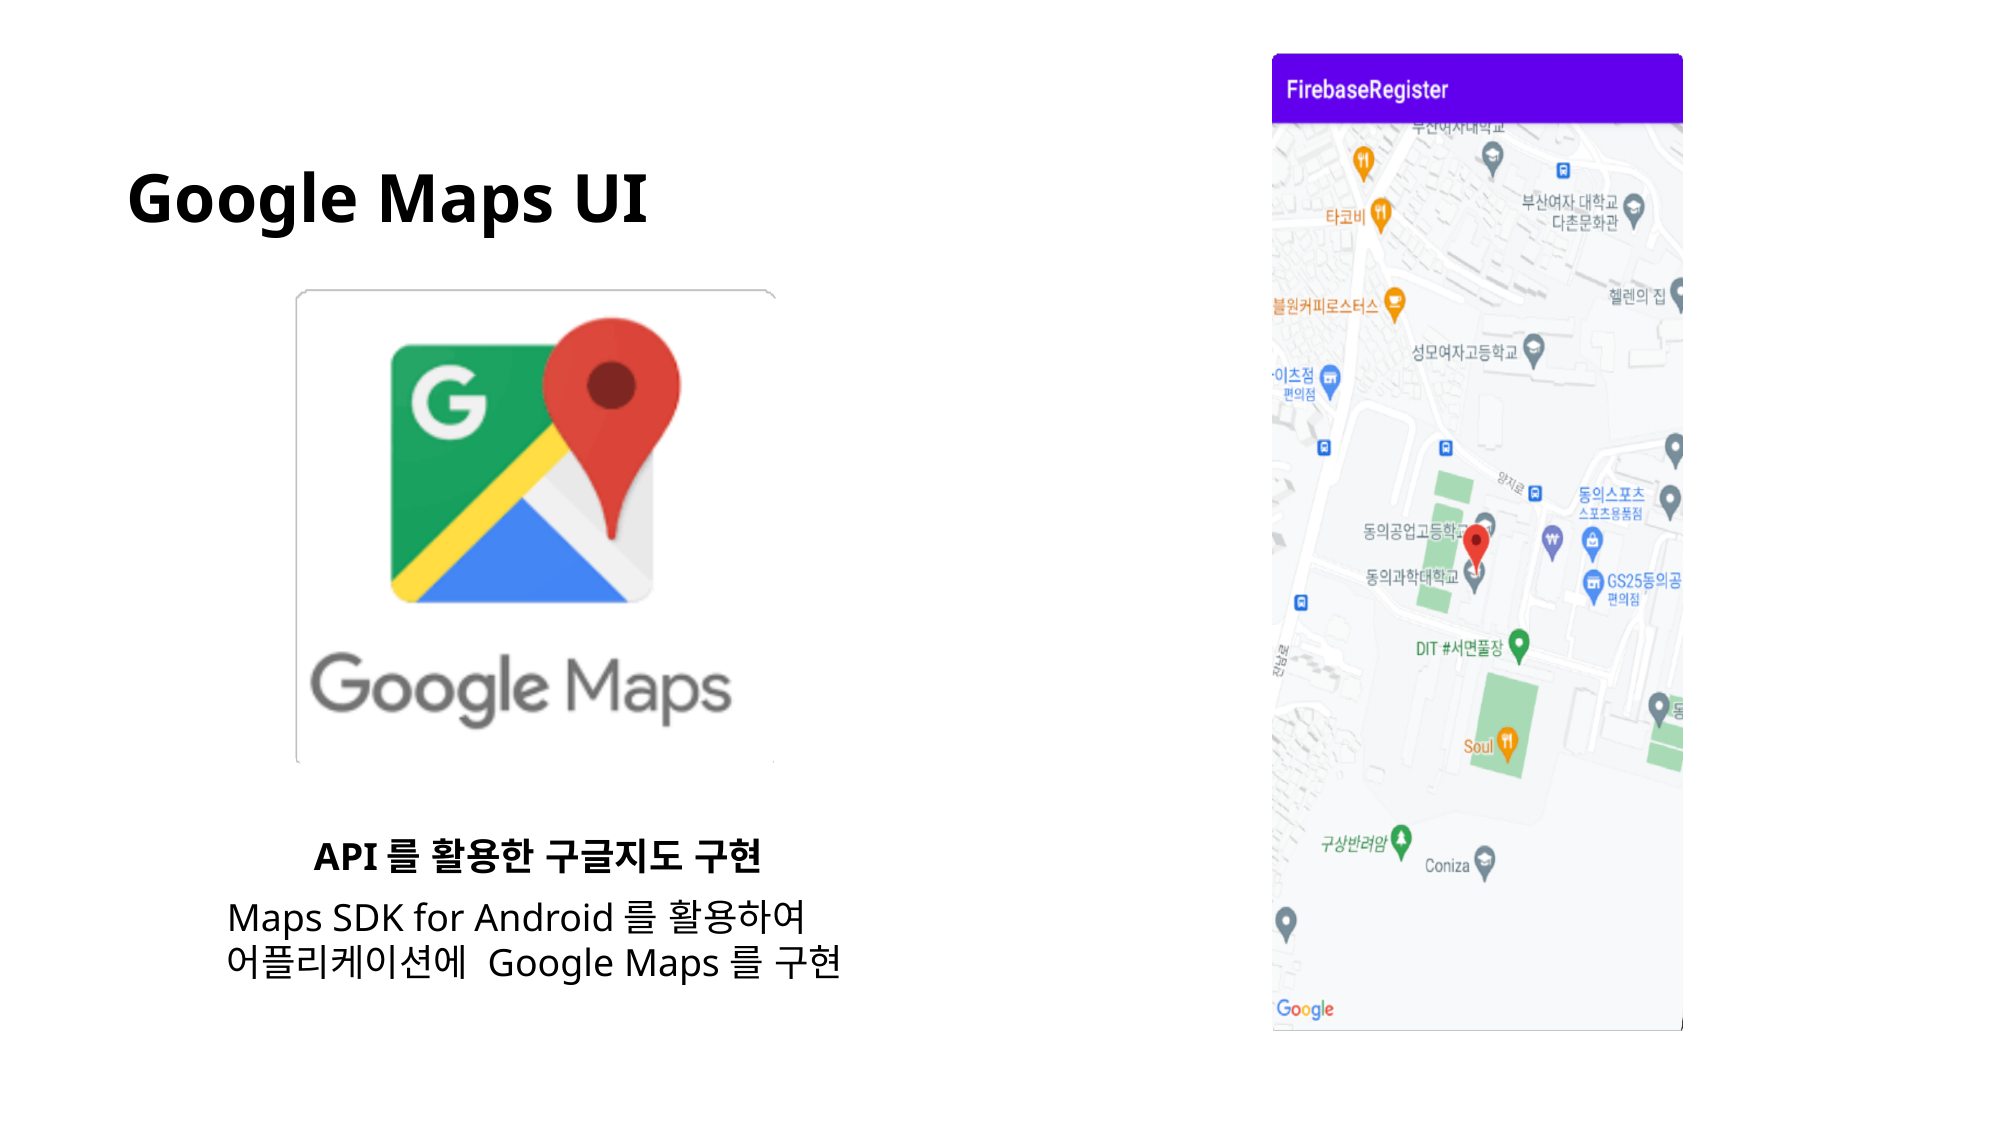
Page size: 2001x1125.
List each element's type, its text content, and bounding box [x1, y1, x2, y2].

text_box Google Maps UI [111, 148, 690, 243]
text_box Maps SDK for Android를 활용하여 어플리케이션에 Google Maps를 구현 [212, 886, 893, 992]
text_box API를 활용한 구글지도 구현 [279, 825, 798, 886]
picture [1272, 52, 1683, 1031]
picture [294, 288, 776, 764]
